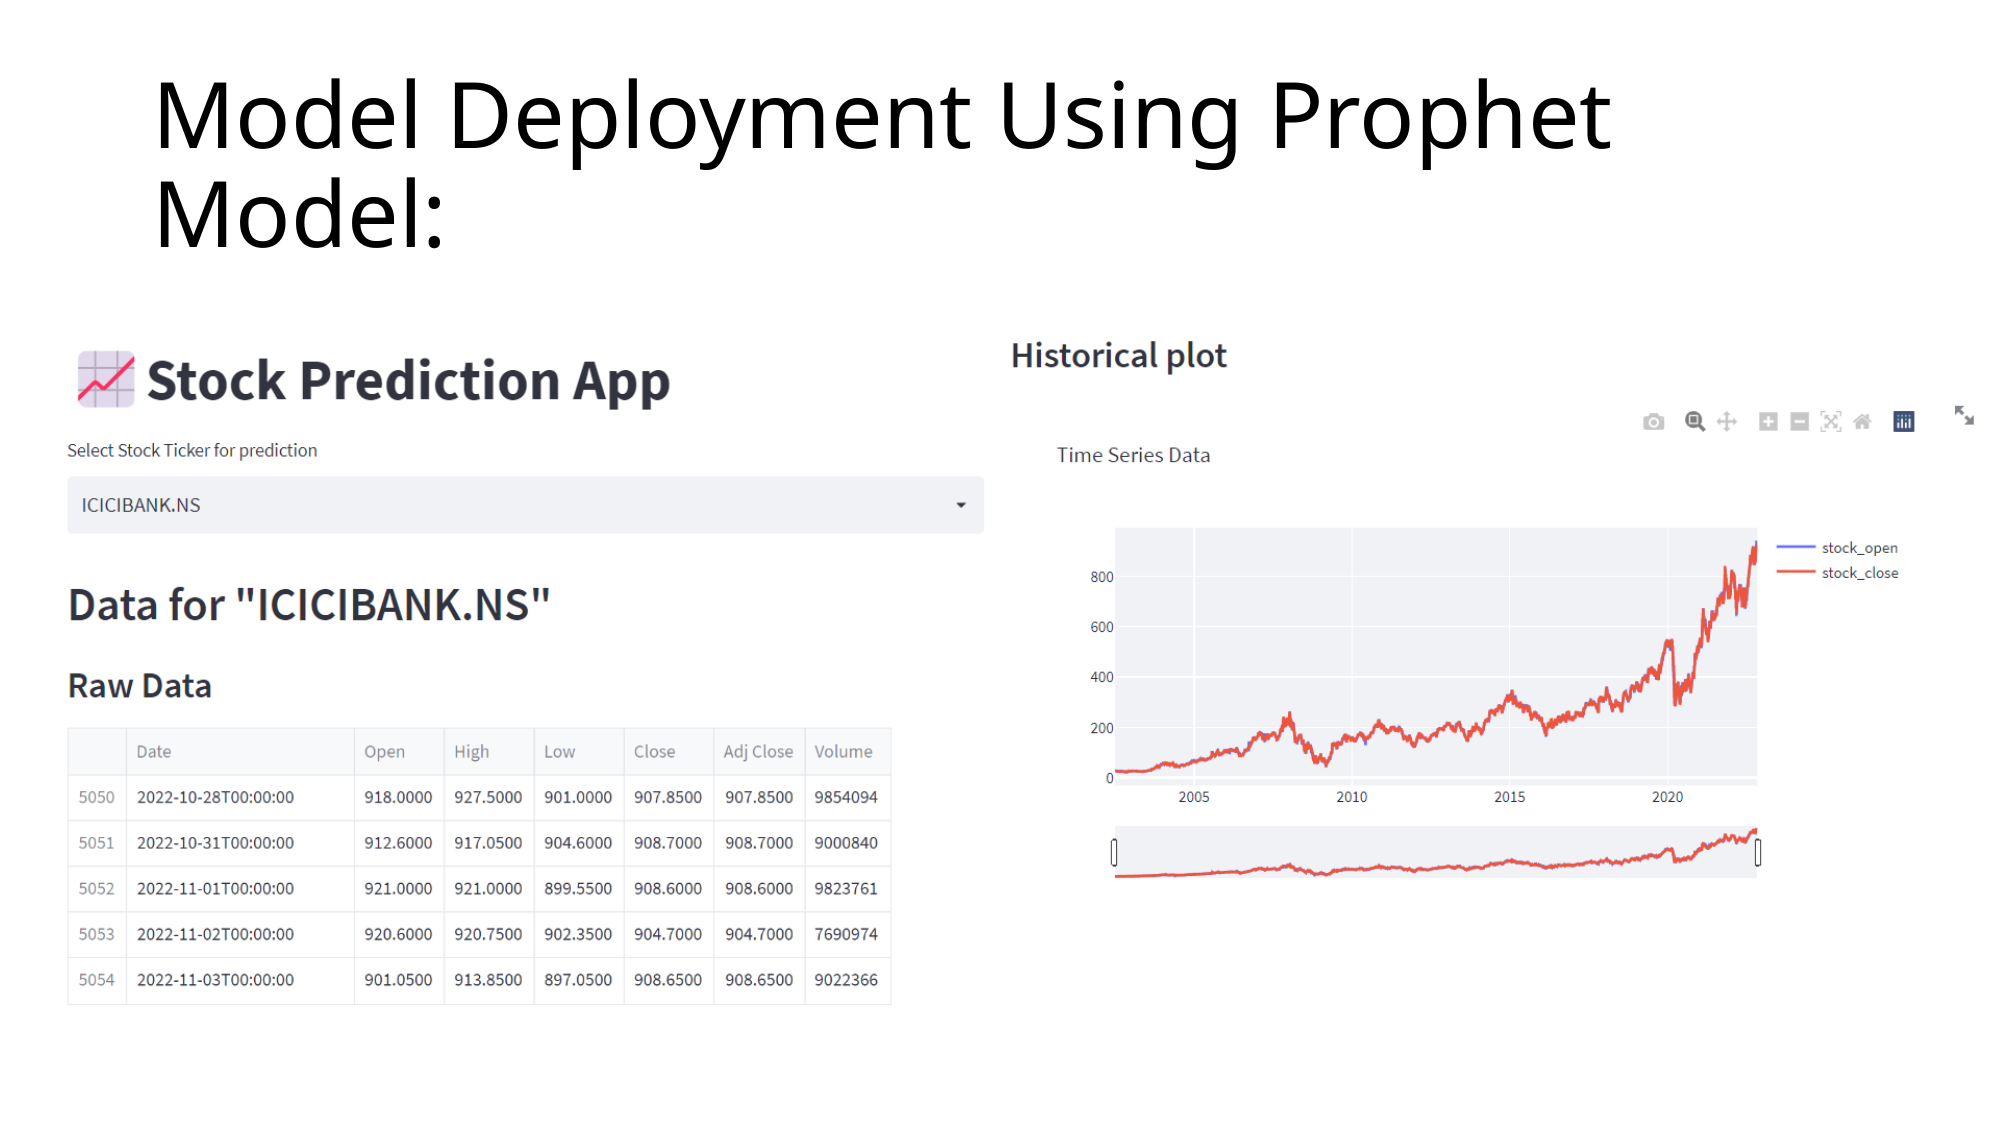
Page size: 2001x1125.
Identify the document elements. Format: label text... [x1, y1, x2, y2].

title Model Deployment Using Prophet Model: [137, 59, 1863, 278]
picture [35, 317, 1981, 1021]
